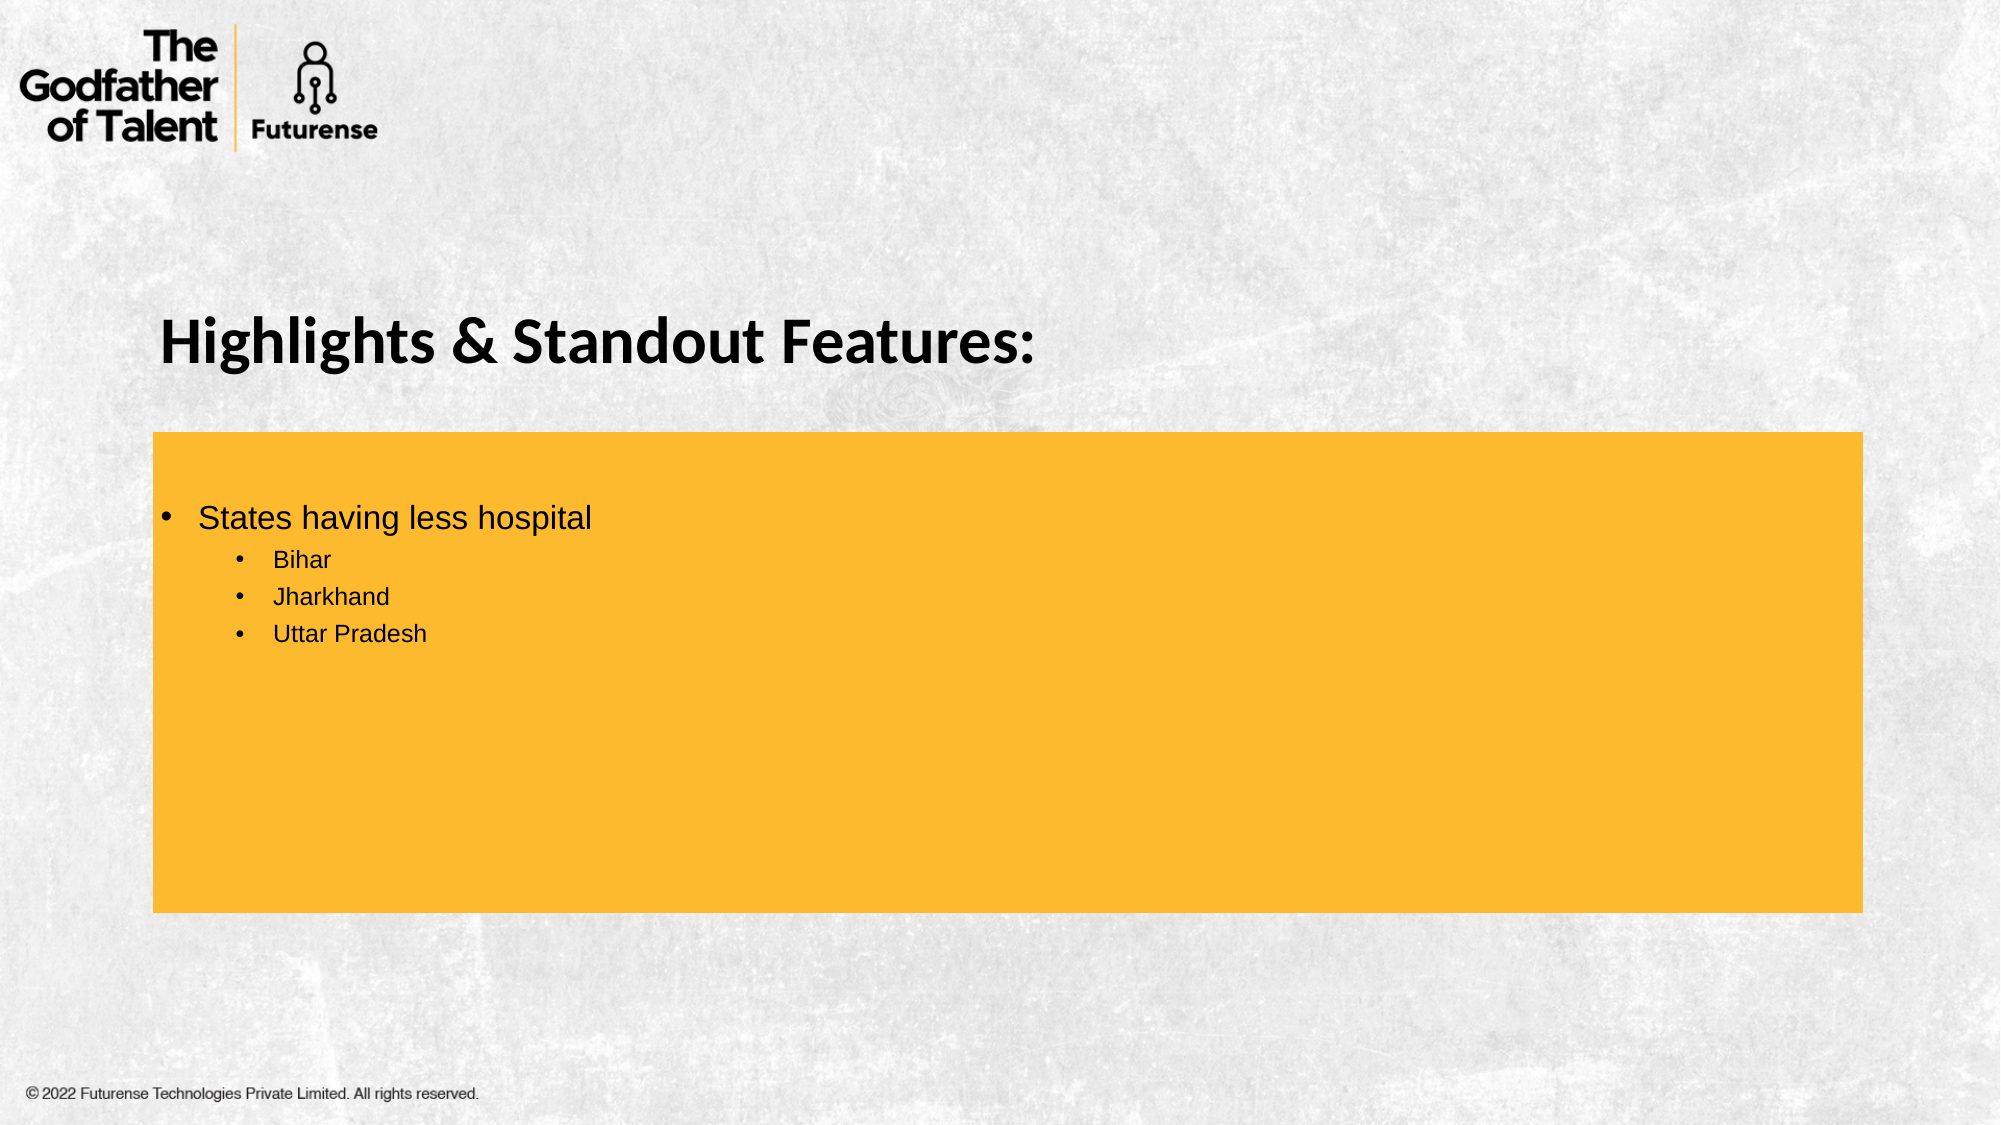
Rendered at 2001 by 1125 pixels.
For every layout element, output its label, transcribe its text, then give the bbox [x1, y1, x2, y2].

picture [0, 0, 2001, 1125]
list States having less hospital Bihar Jharkhand Uttar Pradesh [145, 432, 1871, 932]
title Highlights & Standout Features: [145, 233, 1871, 432]
